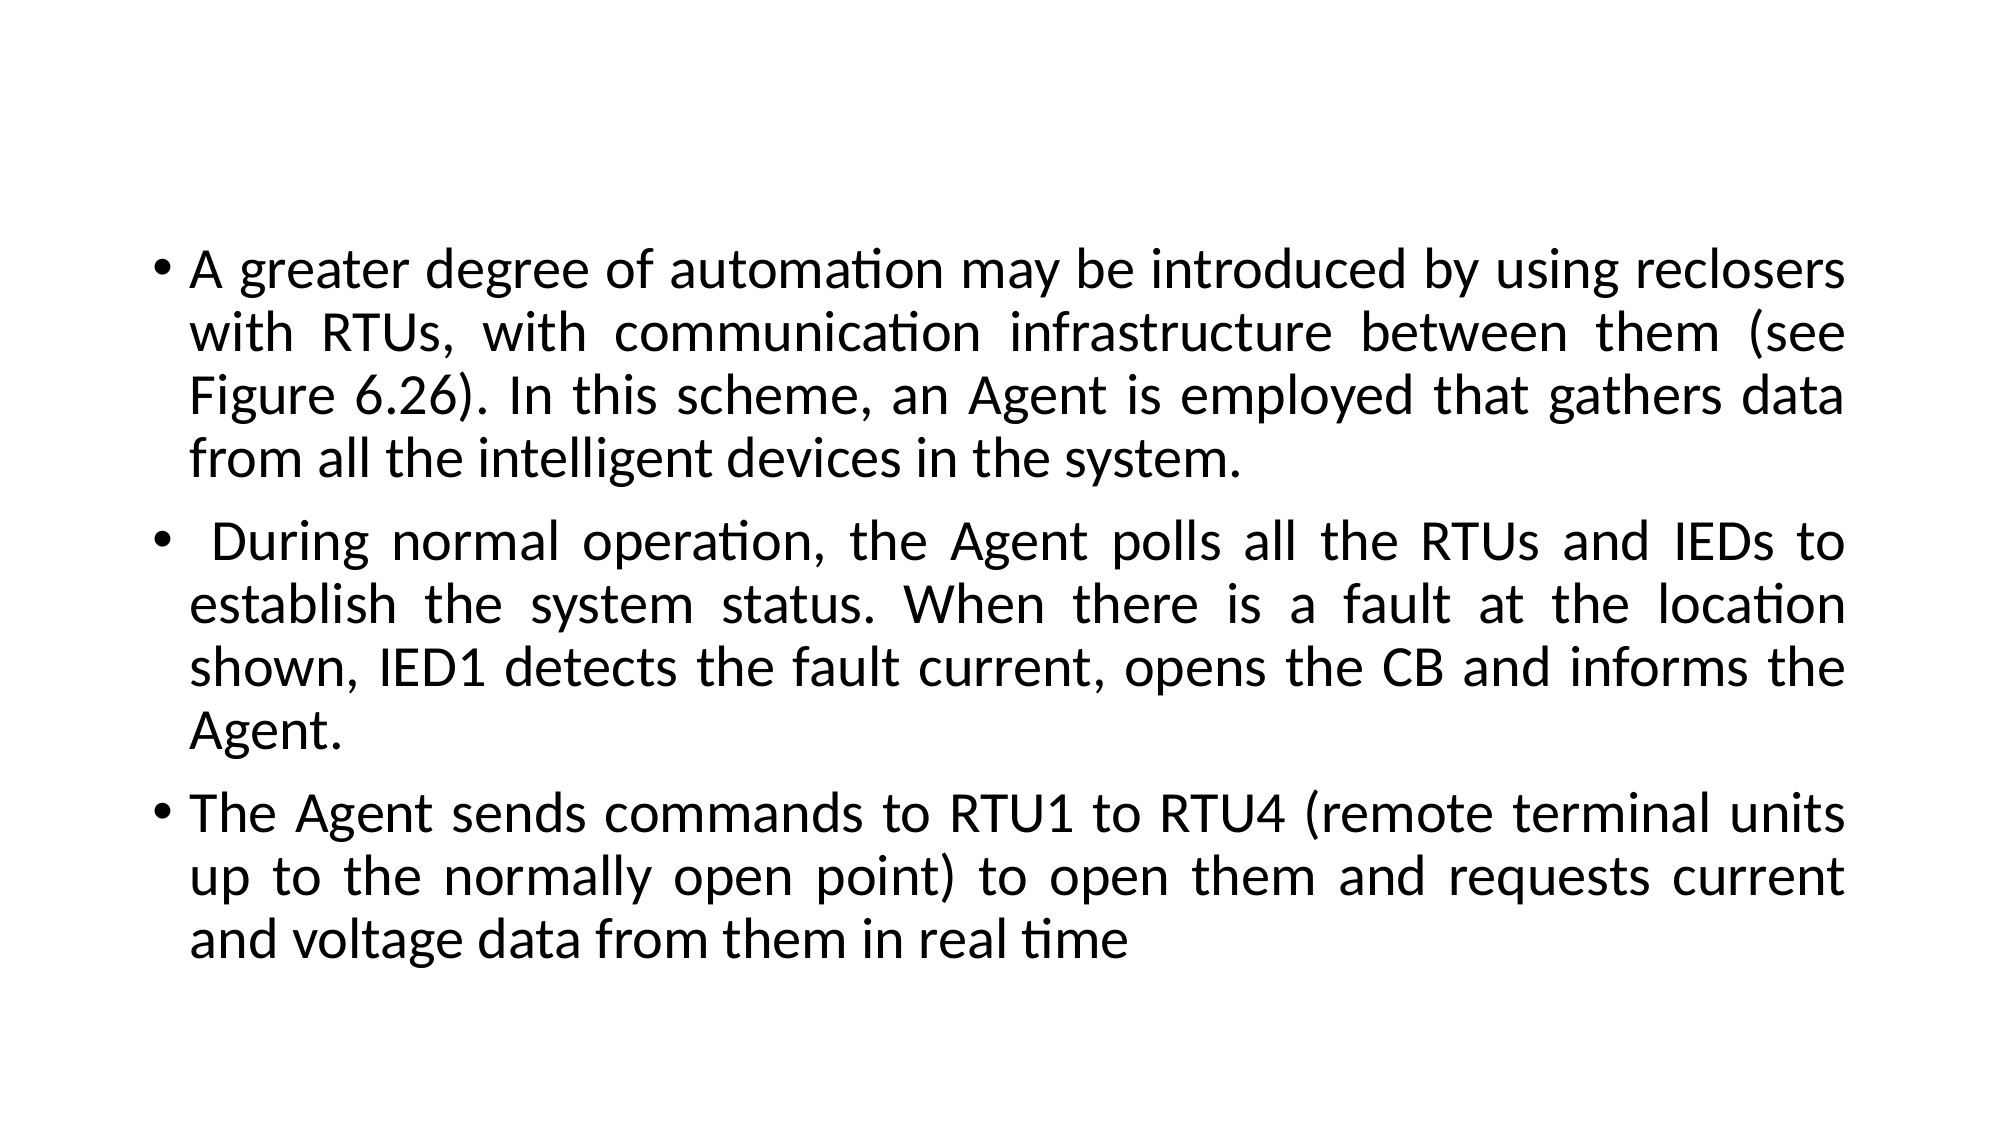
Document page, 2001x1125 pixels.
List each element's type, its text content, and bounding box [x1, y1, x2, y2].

list A greater degree of automation may be introduced by using reclosers with RTUs, with communication infrastructure between them (see Figure 6.26). In this scheme, an Agent is employed that gathers data from all the intelligent devices in the system. During normal operation, the Agent polls all the RTUs and IEDs to establish the system status. When there is a fault at the location shown, IED1 detects the fault current, opens the CB and informs the Agent. The Agent sends commands to RTU1 to RTU4 (remote terminal units up to the normally open point) to open them and requests current and voltage data from them in real time [137, 230, 1863, 1014]
